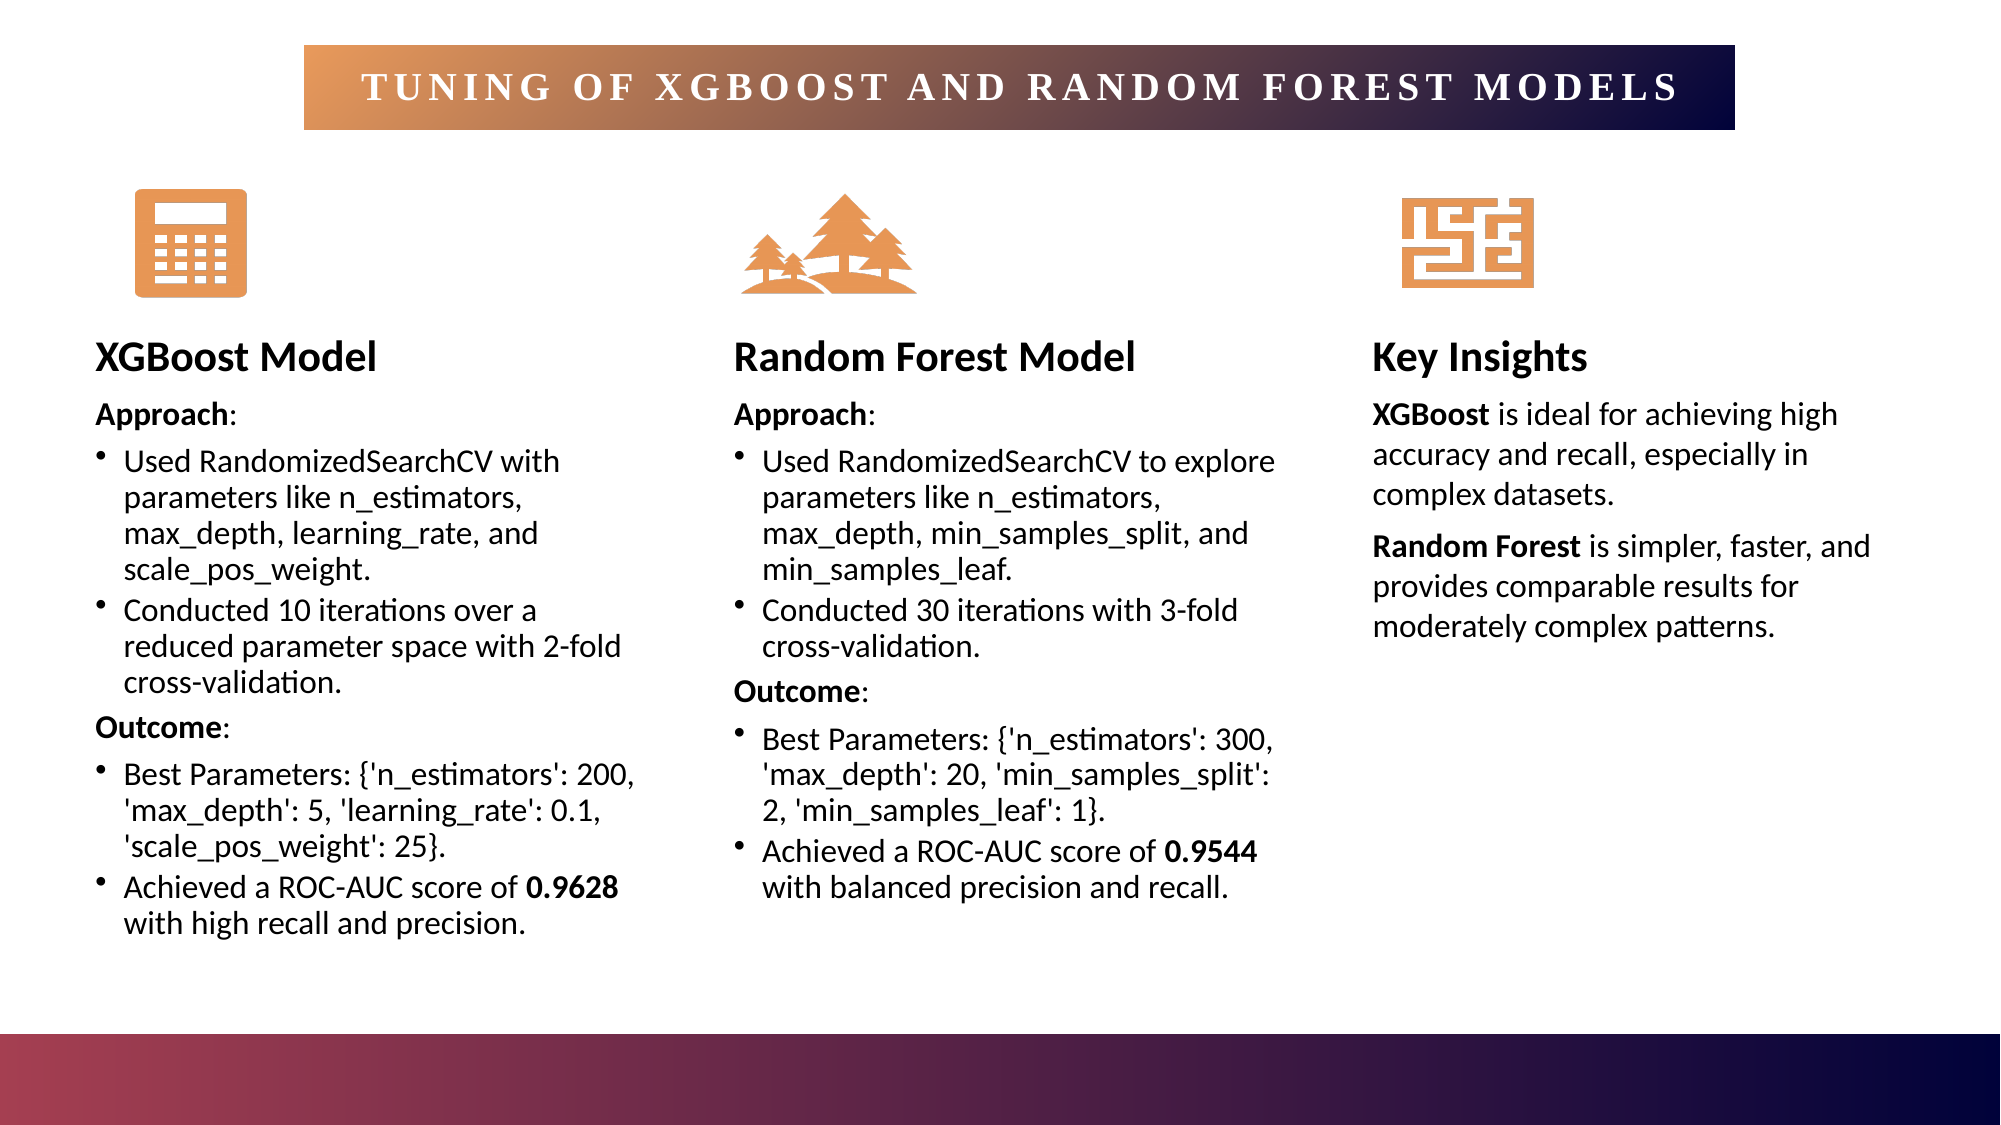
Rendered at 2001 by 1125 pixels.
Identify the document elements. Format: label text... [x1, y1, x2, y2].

text_box [0, 1033, 2000, 1125]
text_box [92, 177, 1920, 859]
text_box Tuning of XGBoost and Random Forest Models [304, 45, 1735, 130]
